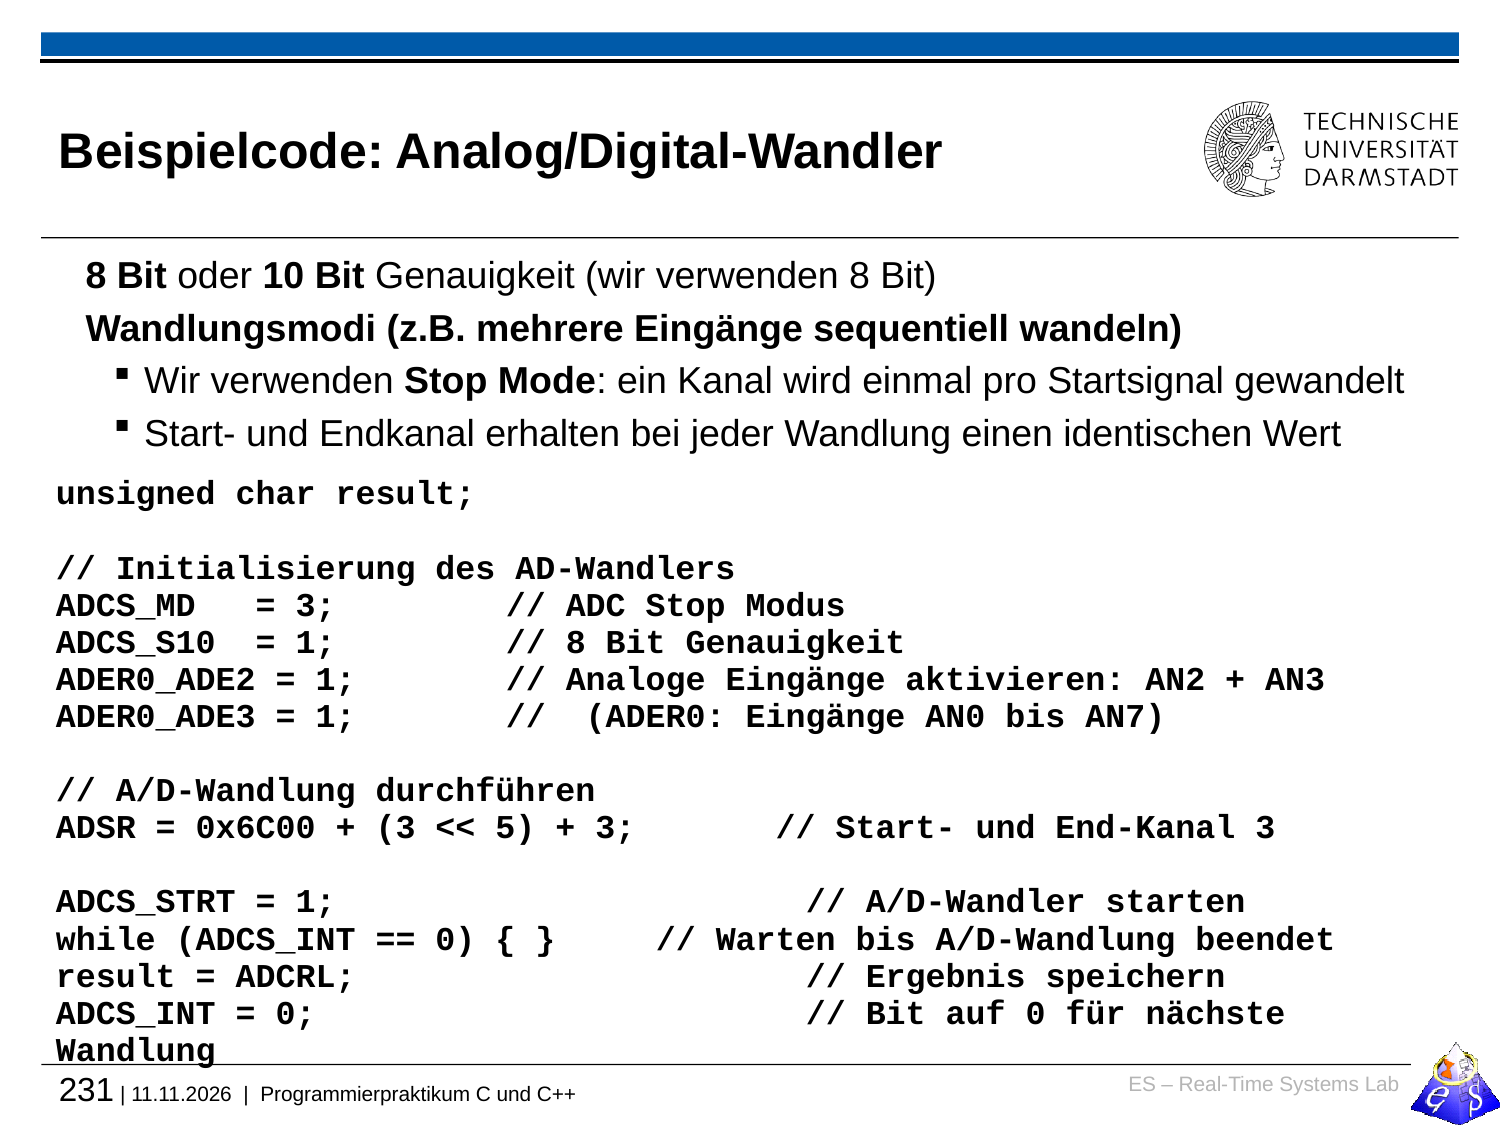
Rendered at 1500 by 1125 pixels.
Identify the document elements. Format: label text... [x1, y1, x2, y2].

picture [1411, 1041, 1500, 1125]
picture [1187, 84, 1483, 214]
title Beispielcode: Analog/Digital-Wandler [58, 80, 1187, 218]
list 8 Bit oder 10 Bit Genauigkeit (wir verwenden 8 Bit) Wandlungsmodi (z.B. mehrere Eingänge sequentiell wandeln) Wir verwenden Stop Mode: ein Kanal wird einmal pro Startsignal gewandelt Start- und Endkanal erhalten bei jeder Wandlung einen identischen Wert [41, 243, 1459, 467]
text_box unsigned char result; // Initialisierung des AD-Wandlers ADCS_MD = 3; // ADC Stop Modus ADCS_S10 = 1; // 8 Bit Genauigkeit ADER0_ADE2 = 1; // Analoge Eingänge aktivieren: AN2 + AN3 ADER0_ADE3 = 1; // (ADER0: Eingänge AN0 bis AN7) // A/D-Wandlung durchführen ADSR = 0x6C00 + (3 << 5) + 3; // Start- und End-Kanal 3 ADCS_STRT = 1; // A/D-Wandler starten while (ADCS_INT == 0) { } // Warten bis A/D-Wandlung beendet result = ADCRL; // Ergebnis speichern ADCS_INT = 0; // Bit auf 0 für nächste Wandlung [41, 467, 1459, 1077]
